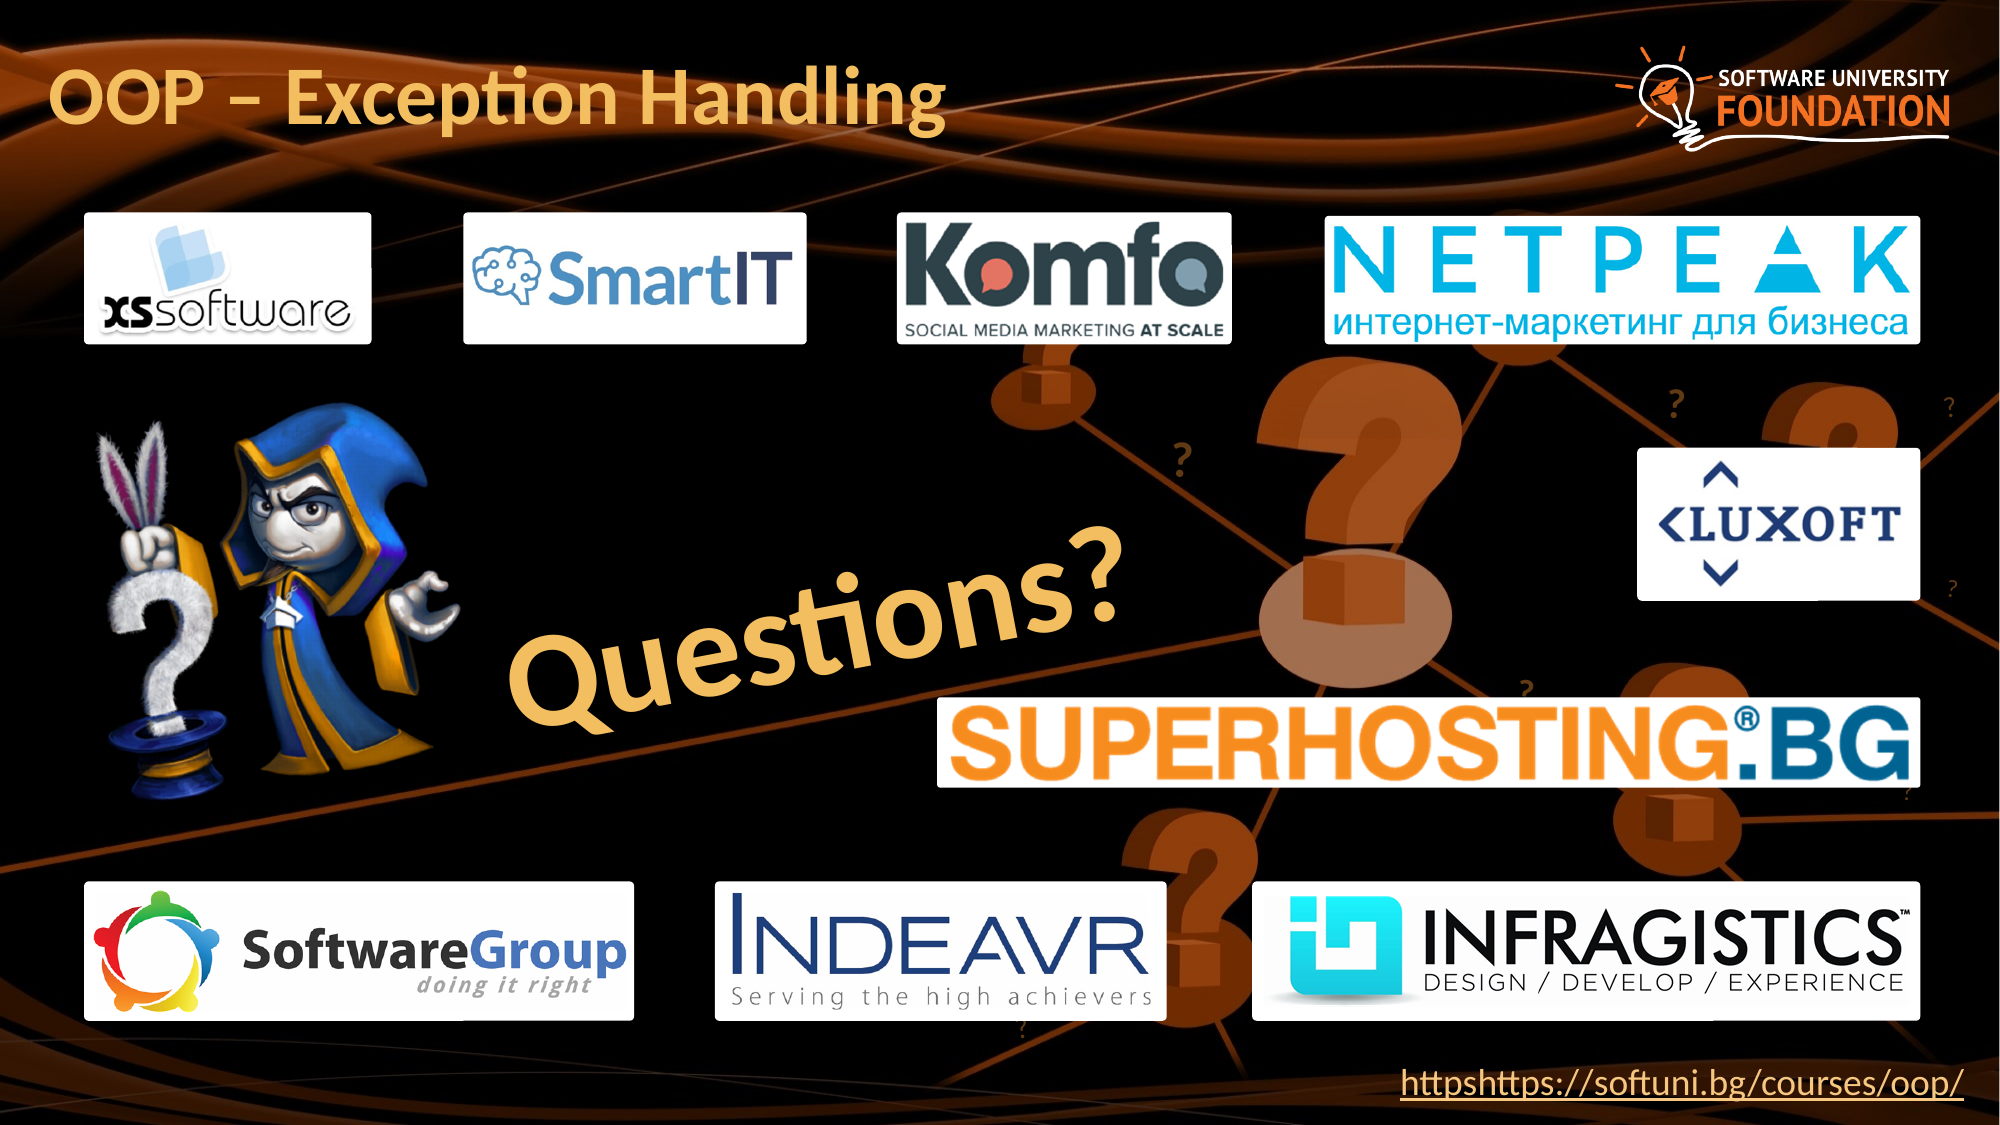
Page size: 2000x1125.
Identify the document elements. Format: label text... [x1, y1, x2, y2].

title OOP – Exception Handling [30, 6, 1602, 189]
list httpshttps://softuni.bg/courses/oop/ [250, 1050, 1971, 1110]
picture [0, 0, 2000, 1125]
